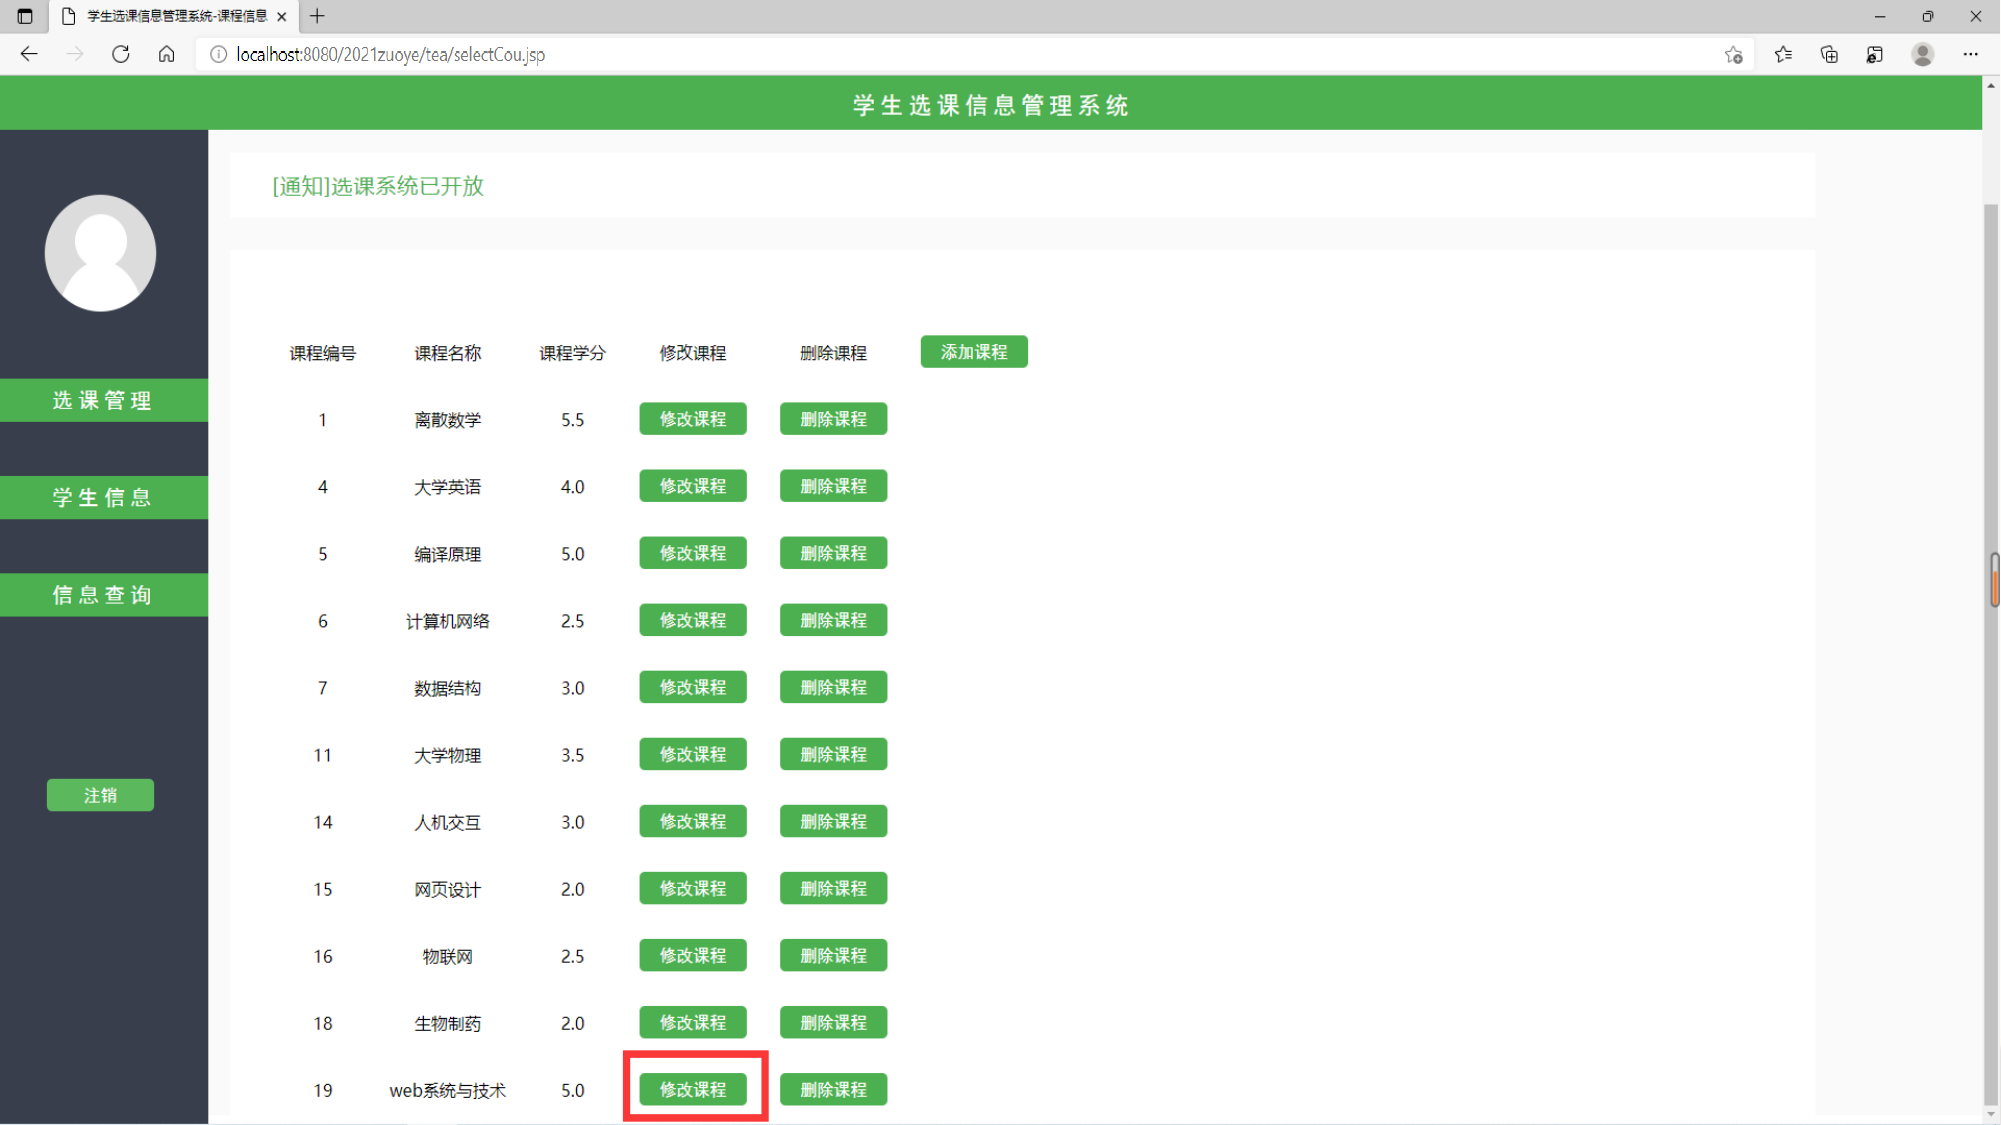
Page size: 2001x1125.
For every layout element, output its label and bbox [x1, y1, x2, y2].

picture [228, 39, 548, 66]
list [0, 0, 2000, 1125]
